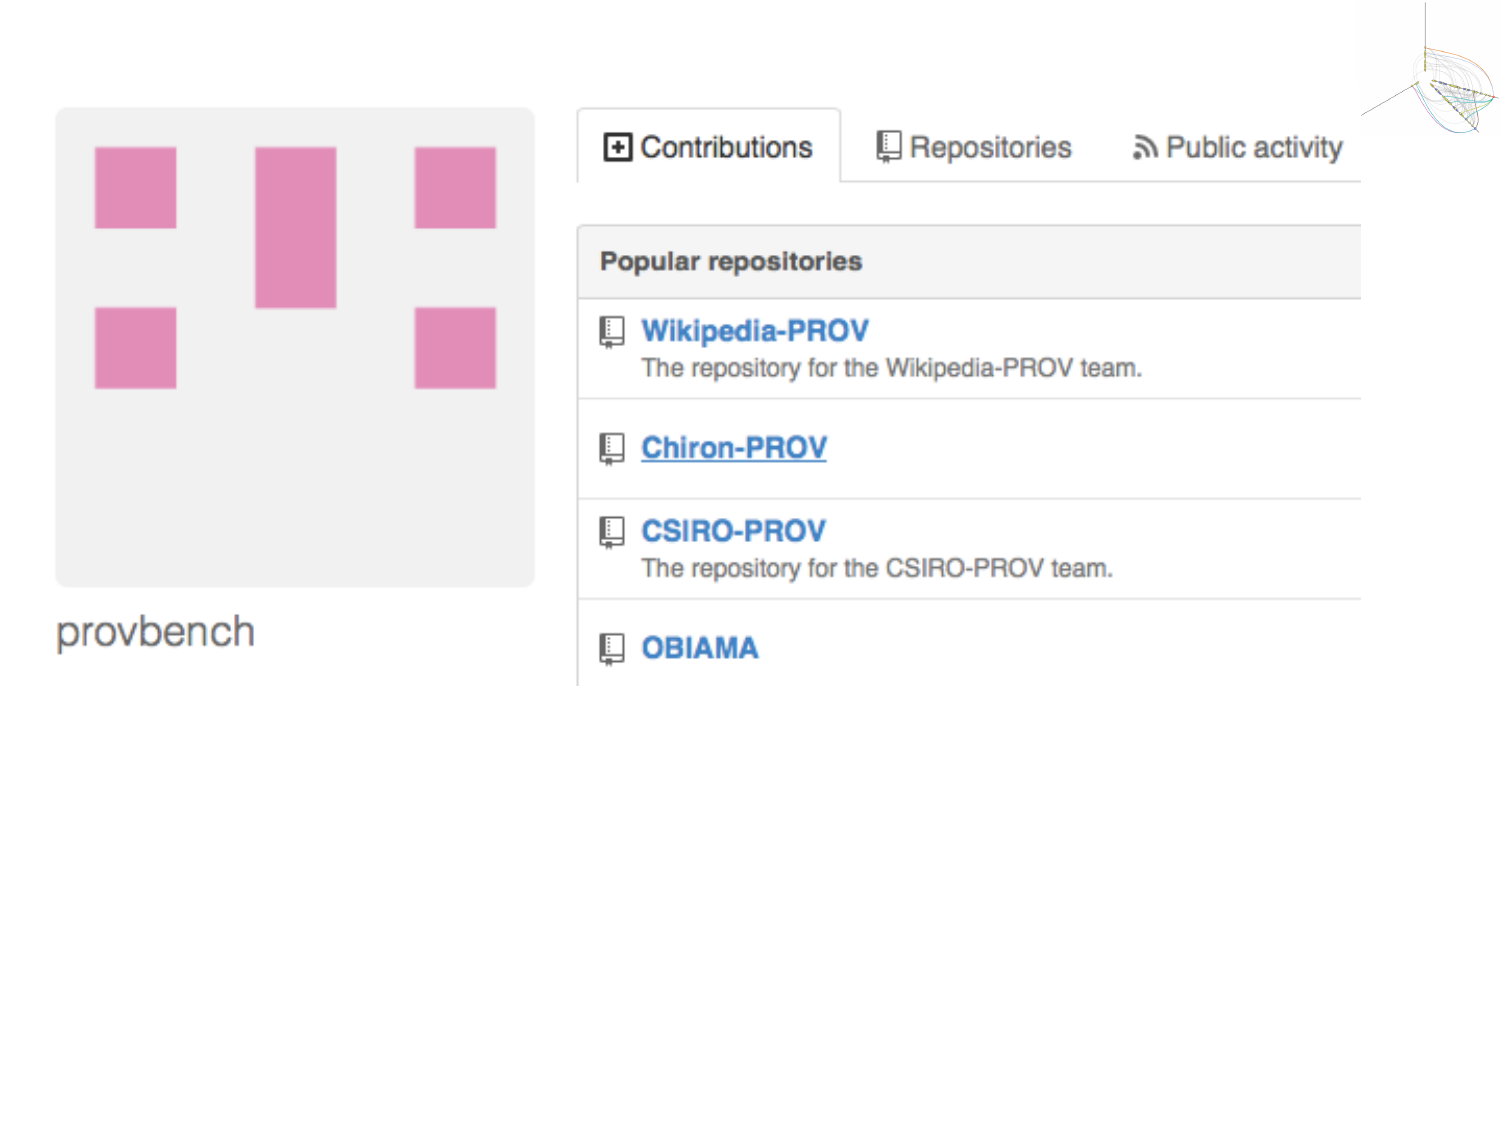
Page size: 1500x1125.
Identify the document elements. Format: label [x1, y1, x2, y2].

picture [35, 0, 1500, 687]
